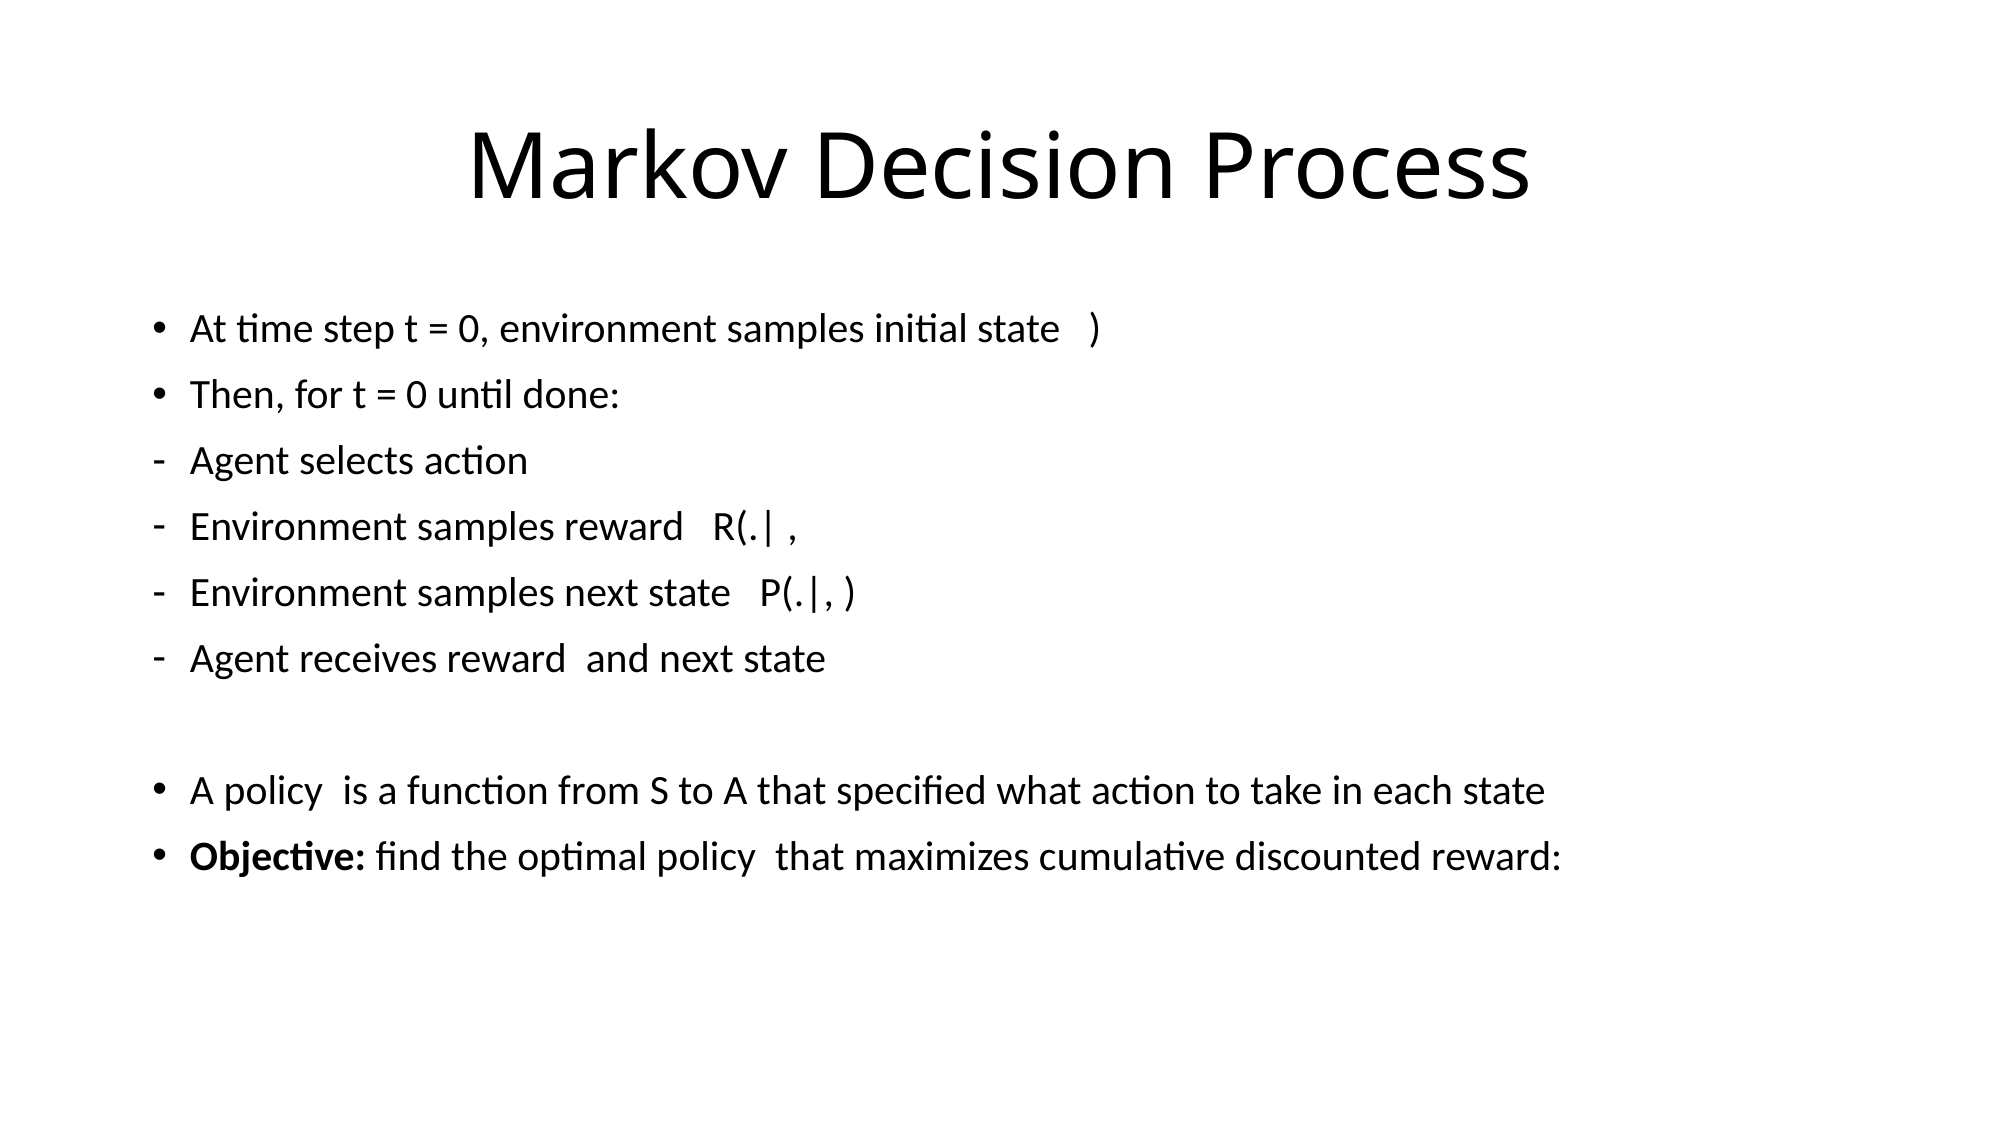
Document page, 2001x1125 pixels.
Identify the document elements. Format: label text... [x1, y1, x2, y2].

title Markov Decision Process [137, 59, 1863, 278]
